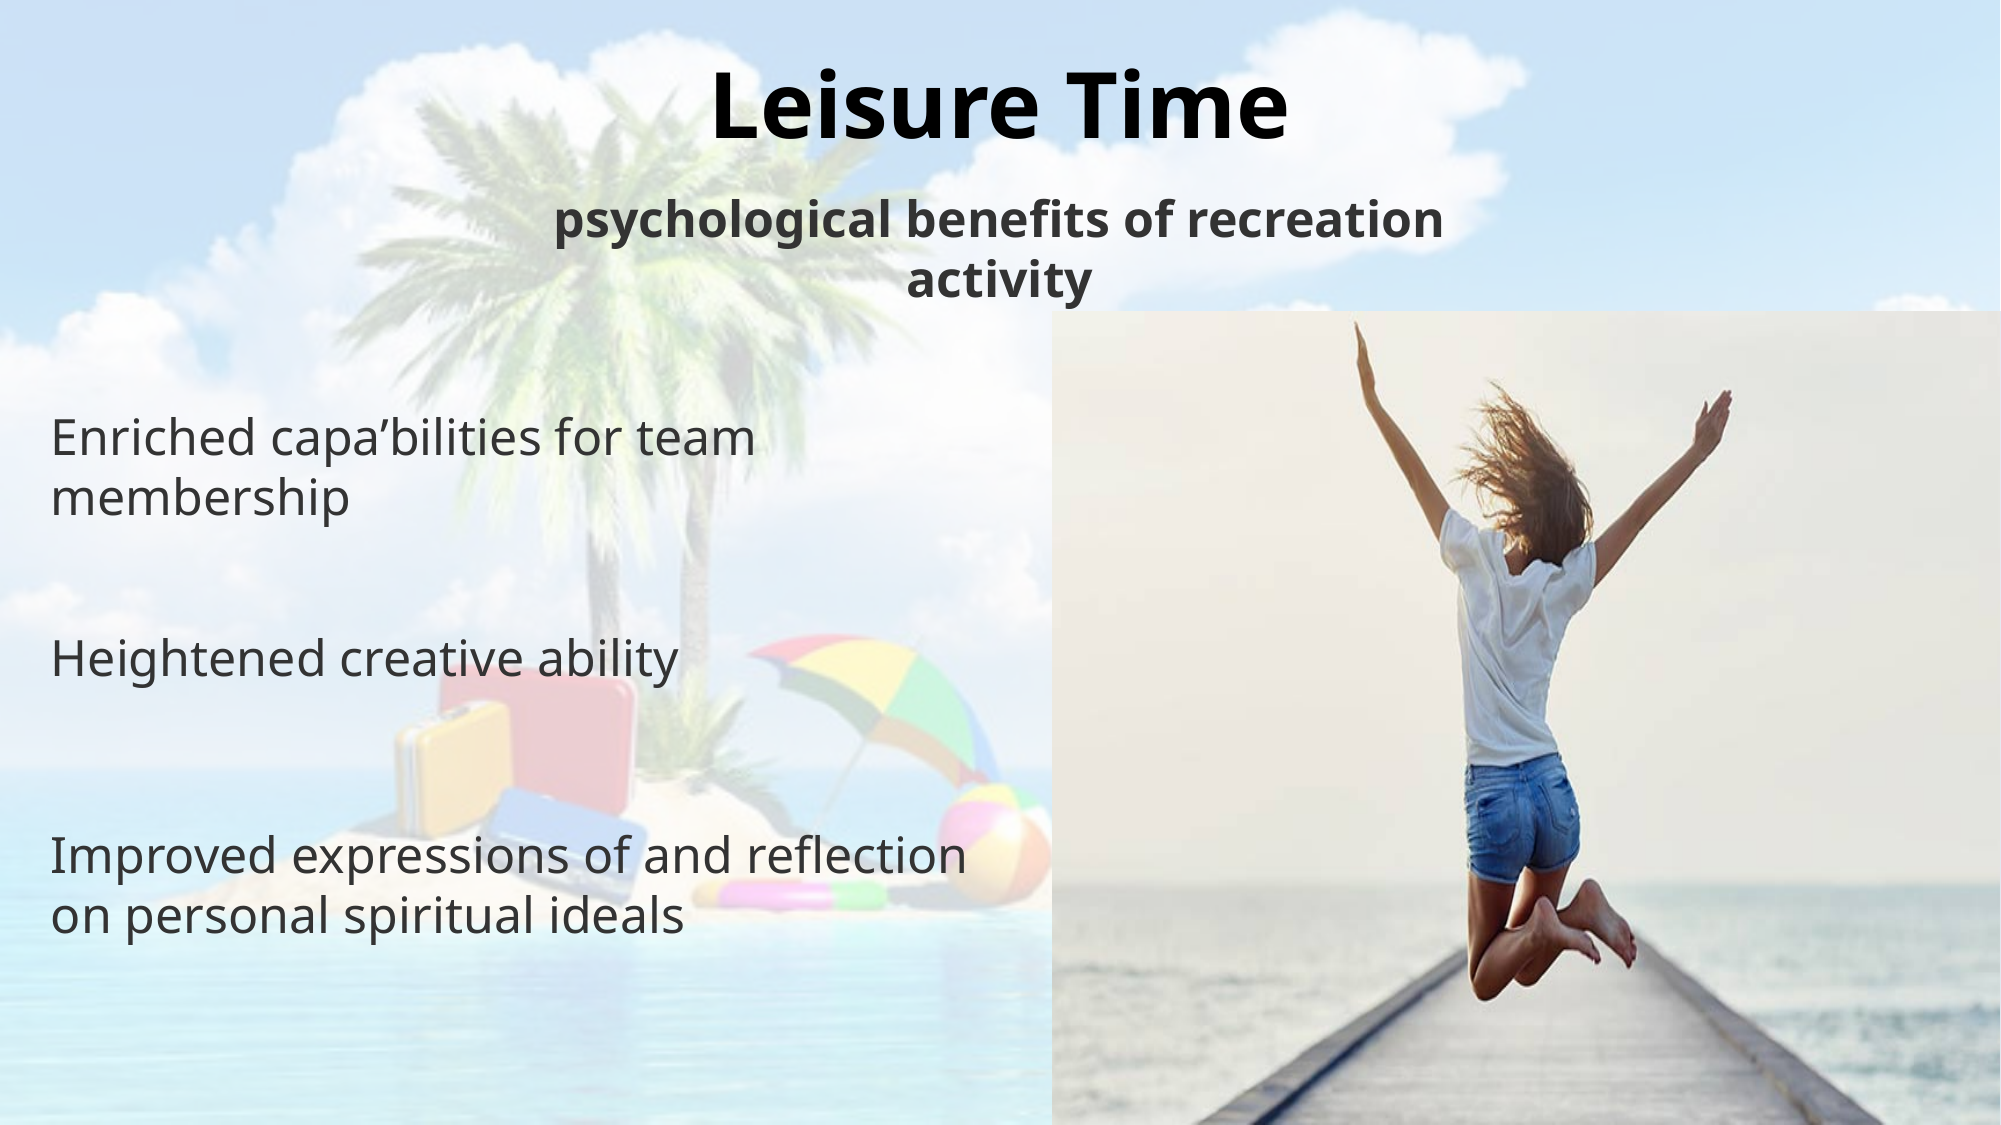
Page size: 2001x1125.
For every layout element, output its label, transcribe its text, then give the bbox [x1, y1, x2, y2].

text_box Improved expressions of and reflection on personal spiritual ideals [36, 816, 1041, 1071]
text_box Enriched capa’bilities for team membership [36, 397, 1041, 533]
title Leisure Time [137, 0, 1863, 218]
text_box psychological benefits of recreation activity [463, 180, 1537, 315]
picture [1052, 311, 2000, 1125]
text_box Heightened creative ability [36, 619, 1041, 814]
